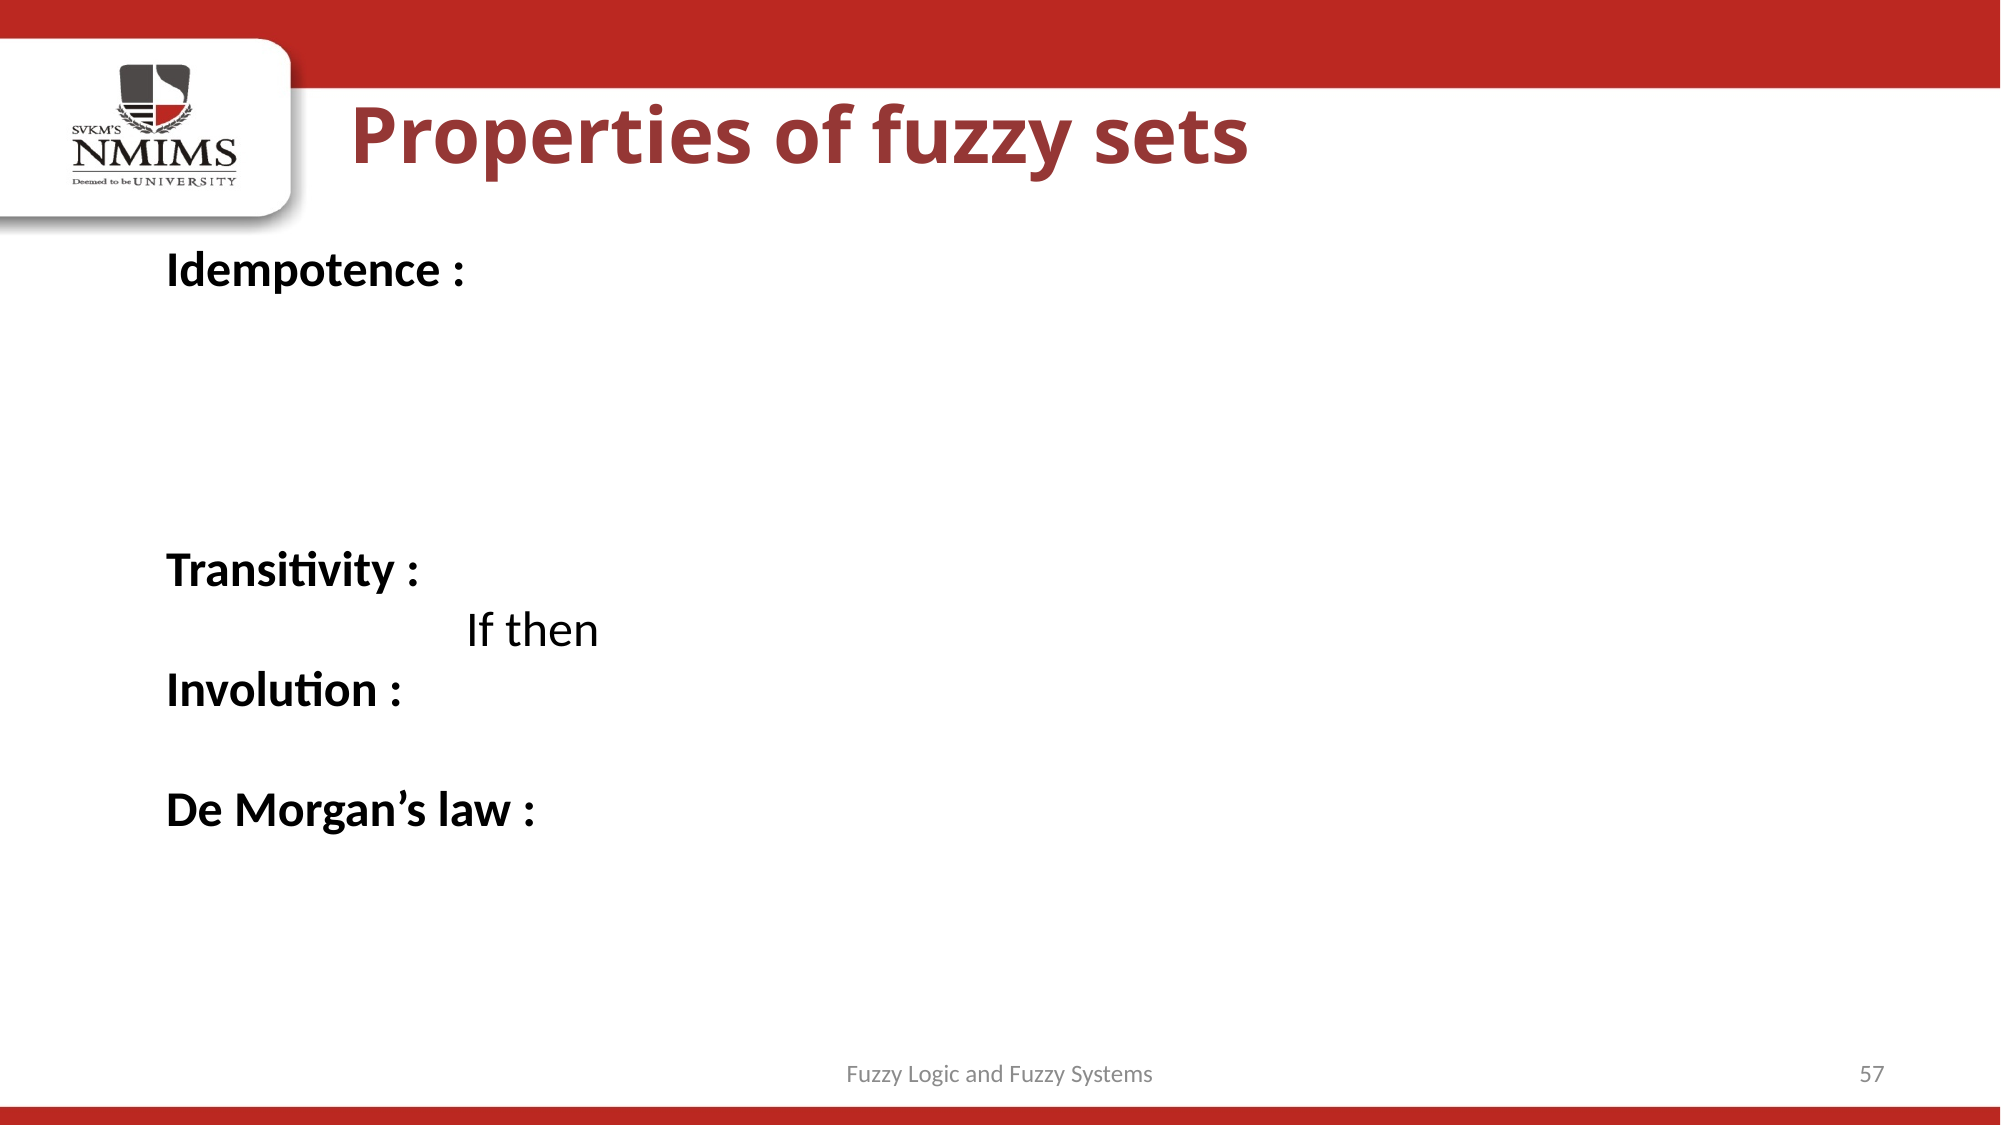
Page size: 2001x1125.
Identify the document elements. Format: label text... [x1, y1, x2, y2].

footer Fuzzy Logic and Fuzzy Systems [683, 1042, 1317, 1103]
slide_number 57 [1433, 1042, 1900, 1103]
picture [0, 0, 2001, 1125]
text_box Properties of fuzzy sets [334, 77, 2000, 186]
